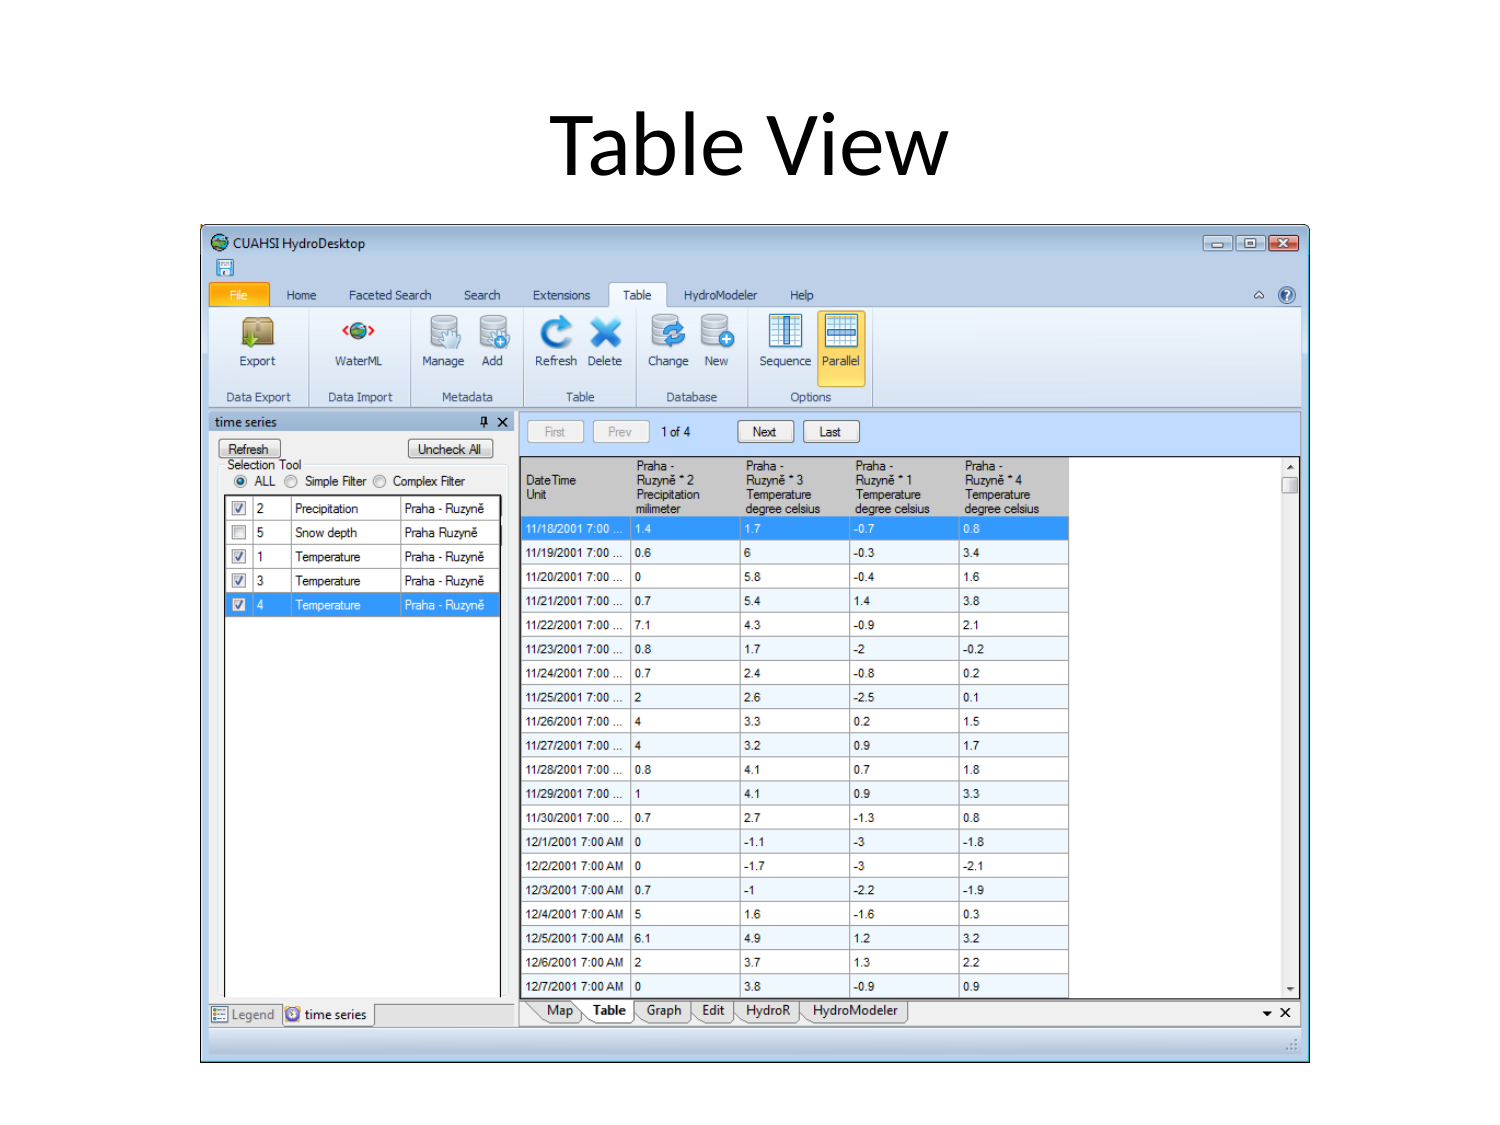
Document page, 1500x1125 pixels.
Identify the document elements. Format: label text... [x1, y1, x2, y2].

picture [199, 224, 1310, 1064]
title Table View [75, 45, 1425, 233]
